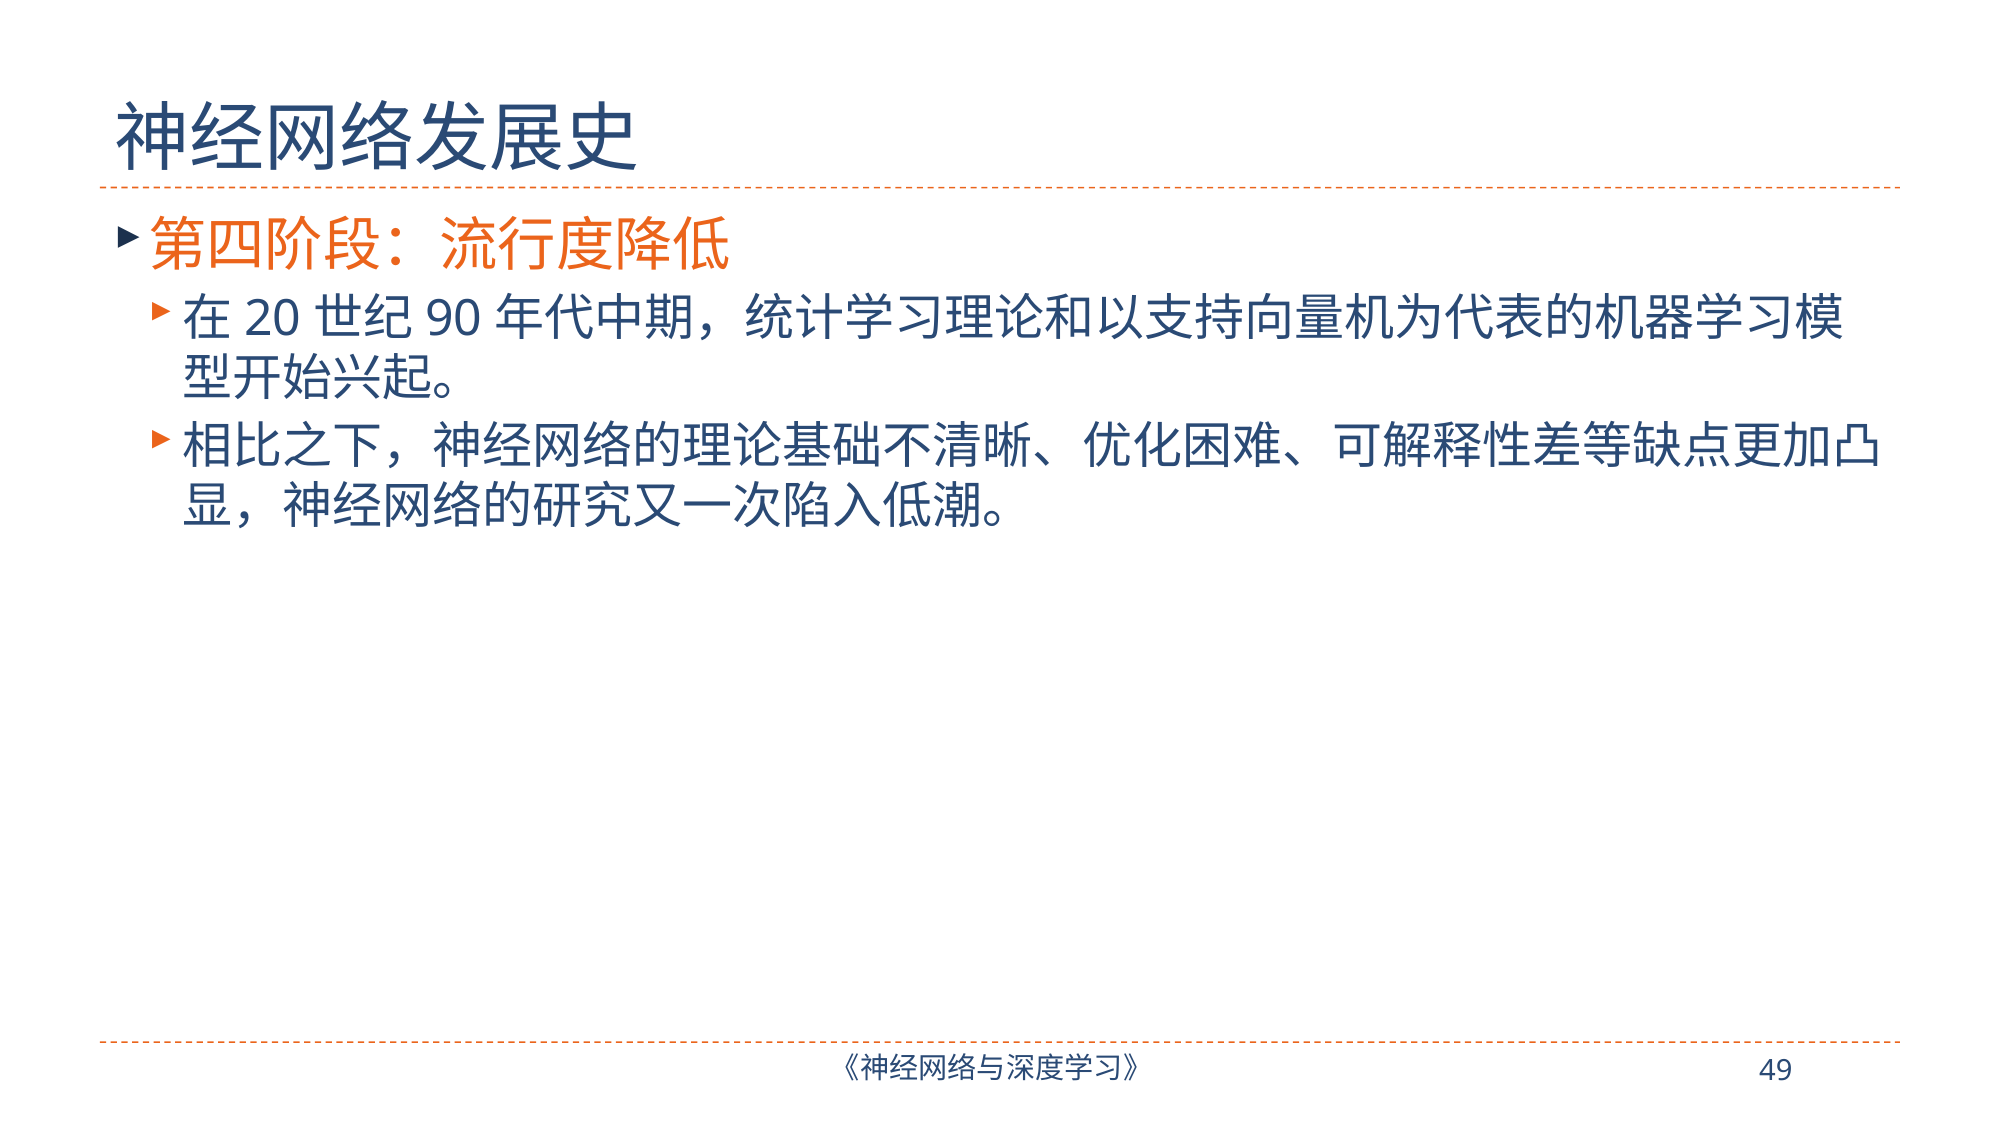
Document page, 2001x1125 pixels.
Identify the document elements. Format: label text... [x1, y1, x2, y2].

title 神经网络发展史 [99, 24, 1900, 188]
list 第四阶段：流行度降低 在20世纪90年代中期，统计学习理论和以支持向量机为代表的机器学习模型开始兴起。 相比之下，神经网络的理论基础不清晰、优化困难、可解释性差等缺点更加凸显，神经网络的研究又一次陷入低潮。 [99, 200, 1900, 1010]
